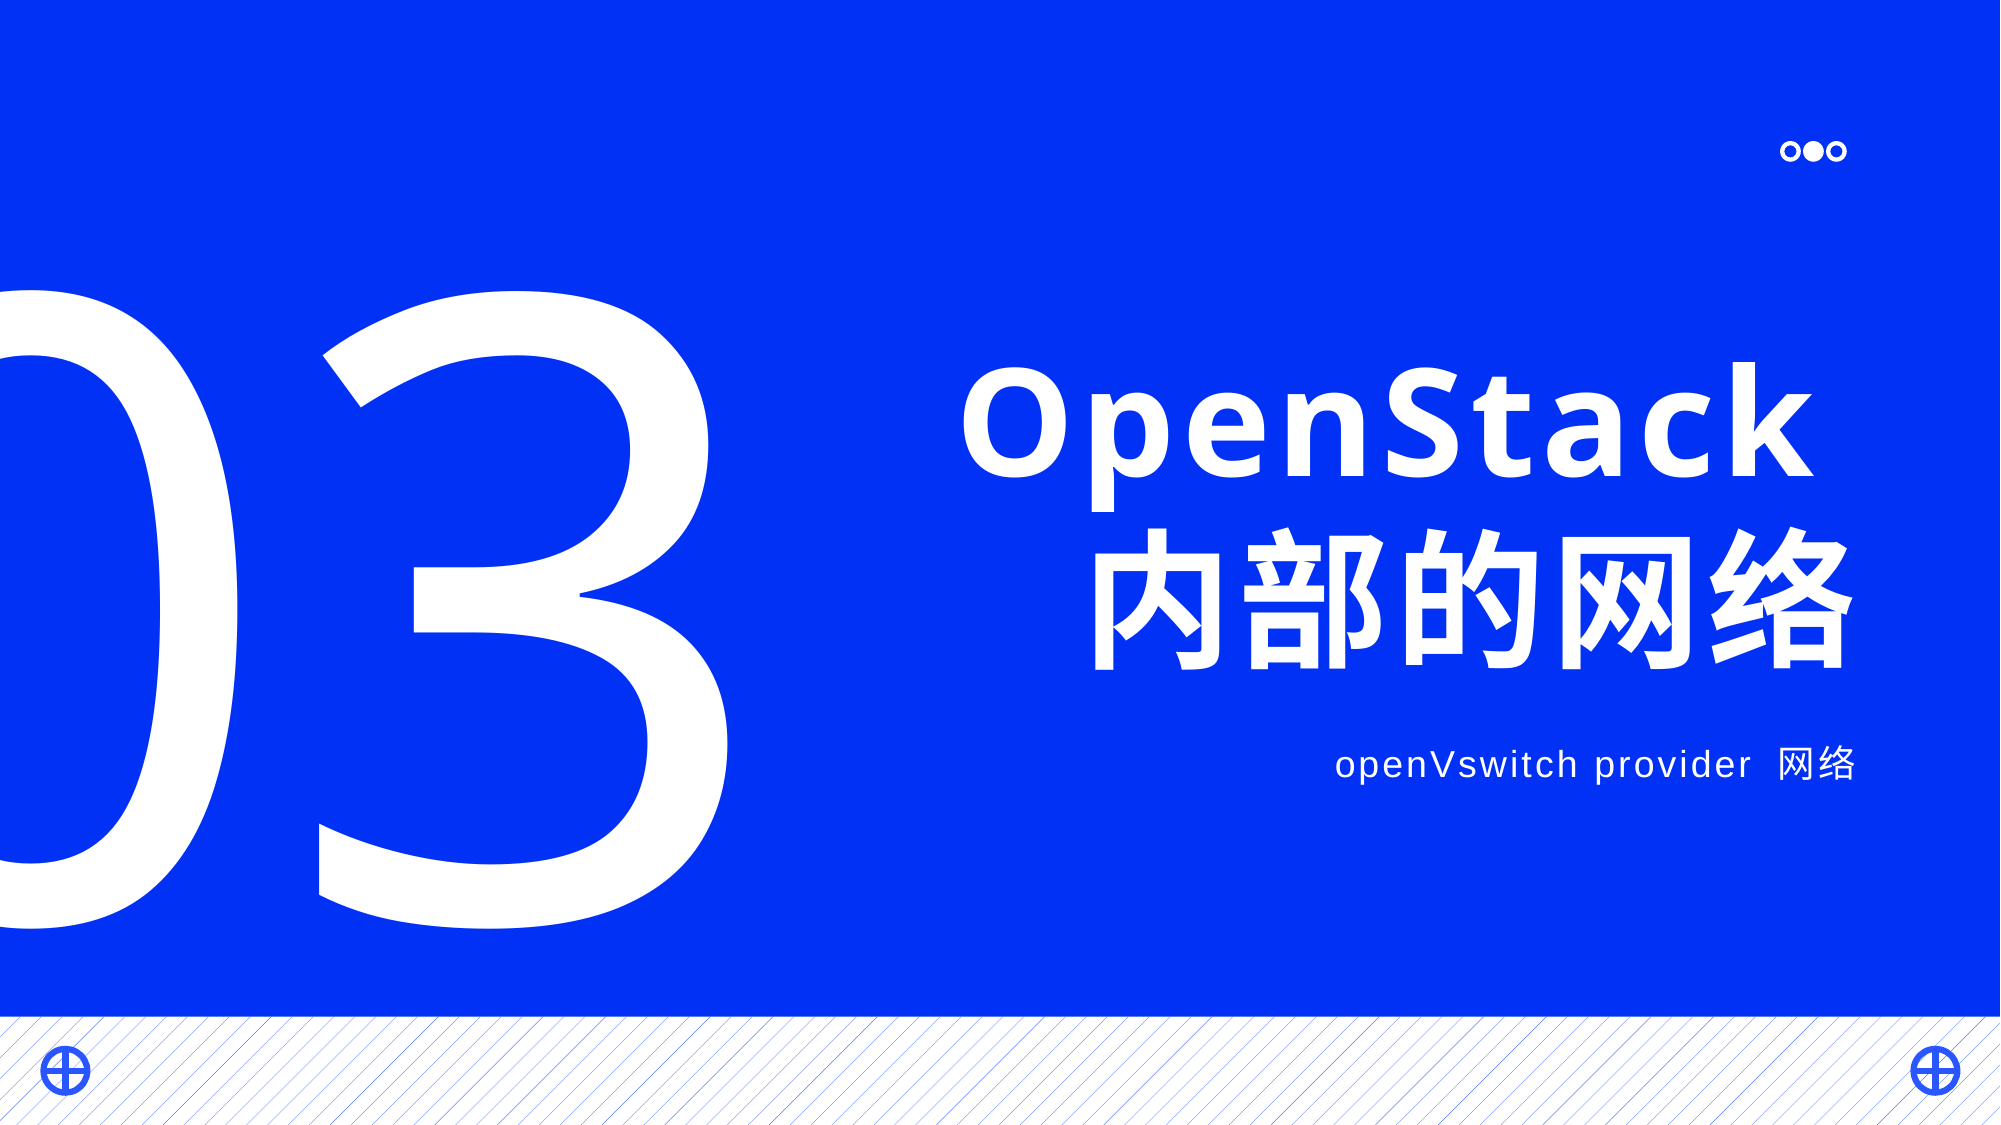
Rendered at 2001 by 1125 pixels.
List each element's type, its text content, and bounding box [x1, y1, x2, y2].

title OpenStack内部的网络 [893, 305, 1869, 693]
text_box 03 [0, 123, 850, 1022]
list openVswitch provider 网络 [893, 720, 1869, 891]
